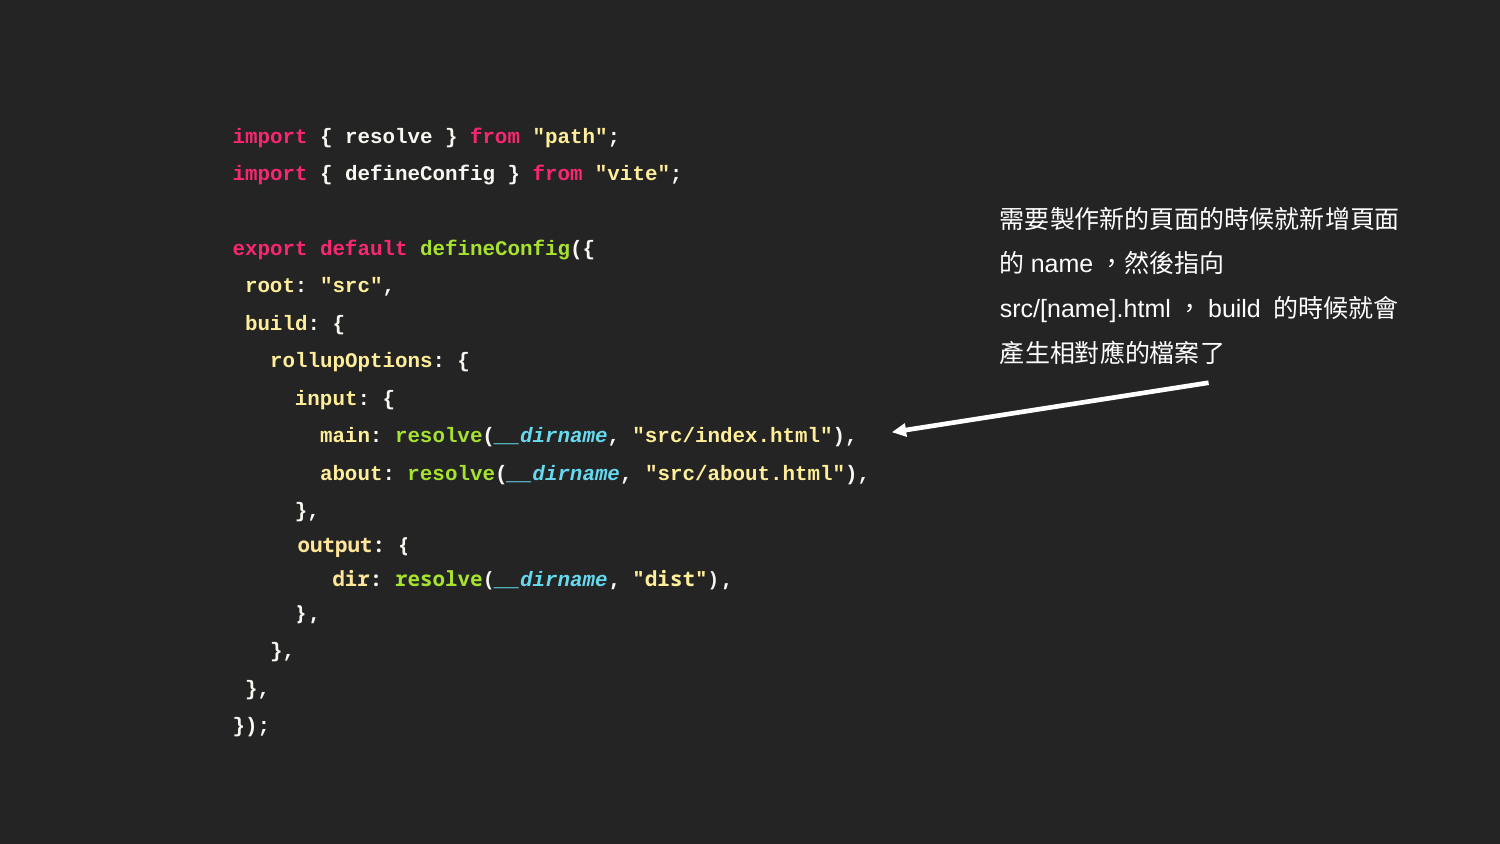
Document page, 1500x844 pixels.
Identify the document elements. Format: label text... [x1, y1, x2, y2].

text_box 需要製作新的頁面的時候就新增頁面的name，然後指向 src/[name].html，build 的時候就會產生相對應的檔案了 [984, 173, 1433, 383]
text_box import { resolve } from "path"; import { defineConfig } from "vite"; export default defineConfig({ root: "src", build: { rollupOptions: { input: { main: resolve(__dirname, "src/index.html"), about: resolve(__dirname, "src/about.html"), }, output: { dir: resolve(__dirname, "dist"), }, }, }, }); [217, 94, 1065, 790]
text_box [891, 324, 1209, 433]
